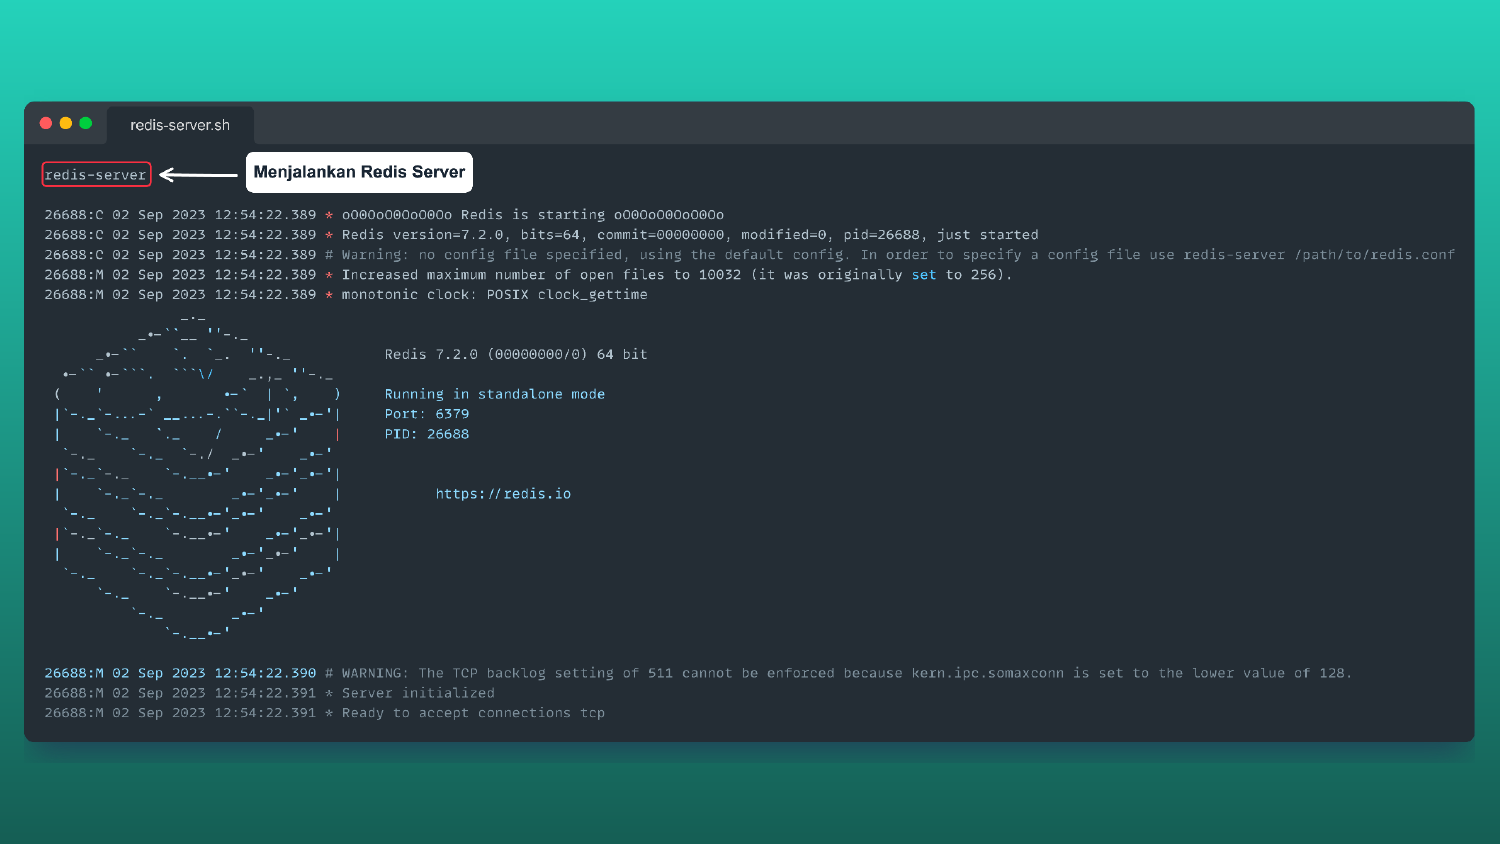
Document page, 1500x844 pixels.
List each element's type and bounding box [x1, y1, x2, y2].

picture [24, 80, 1476, 764]
